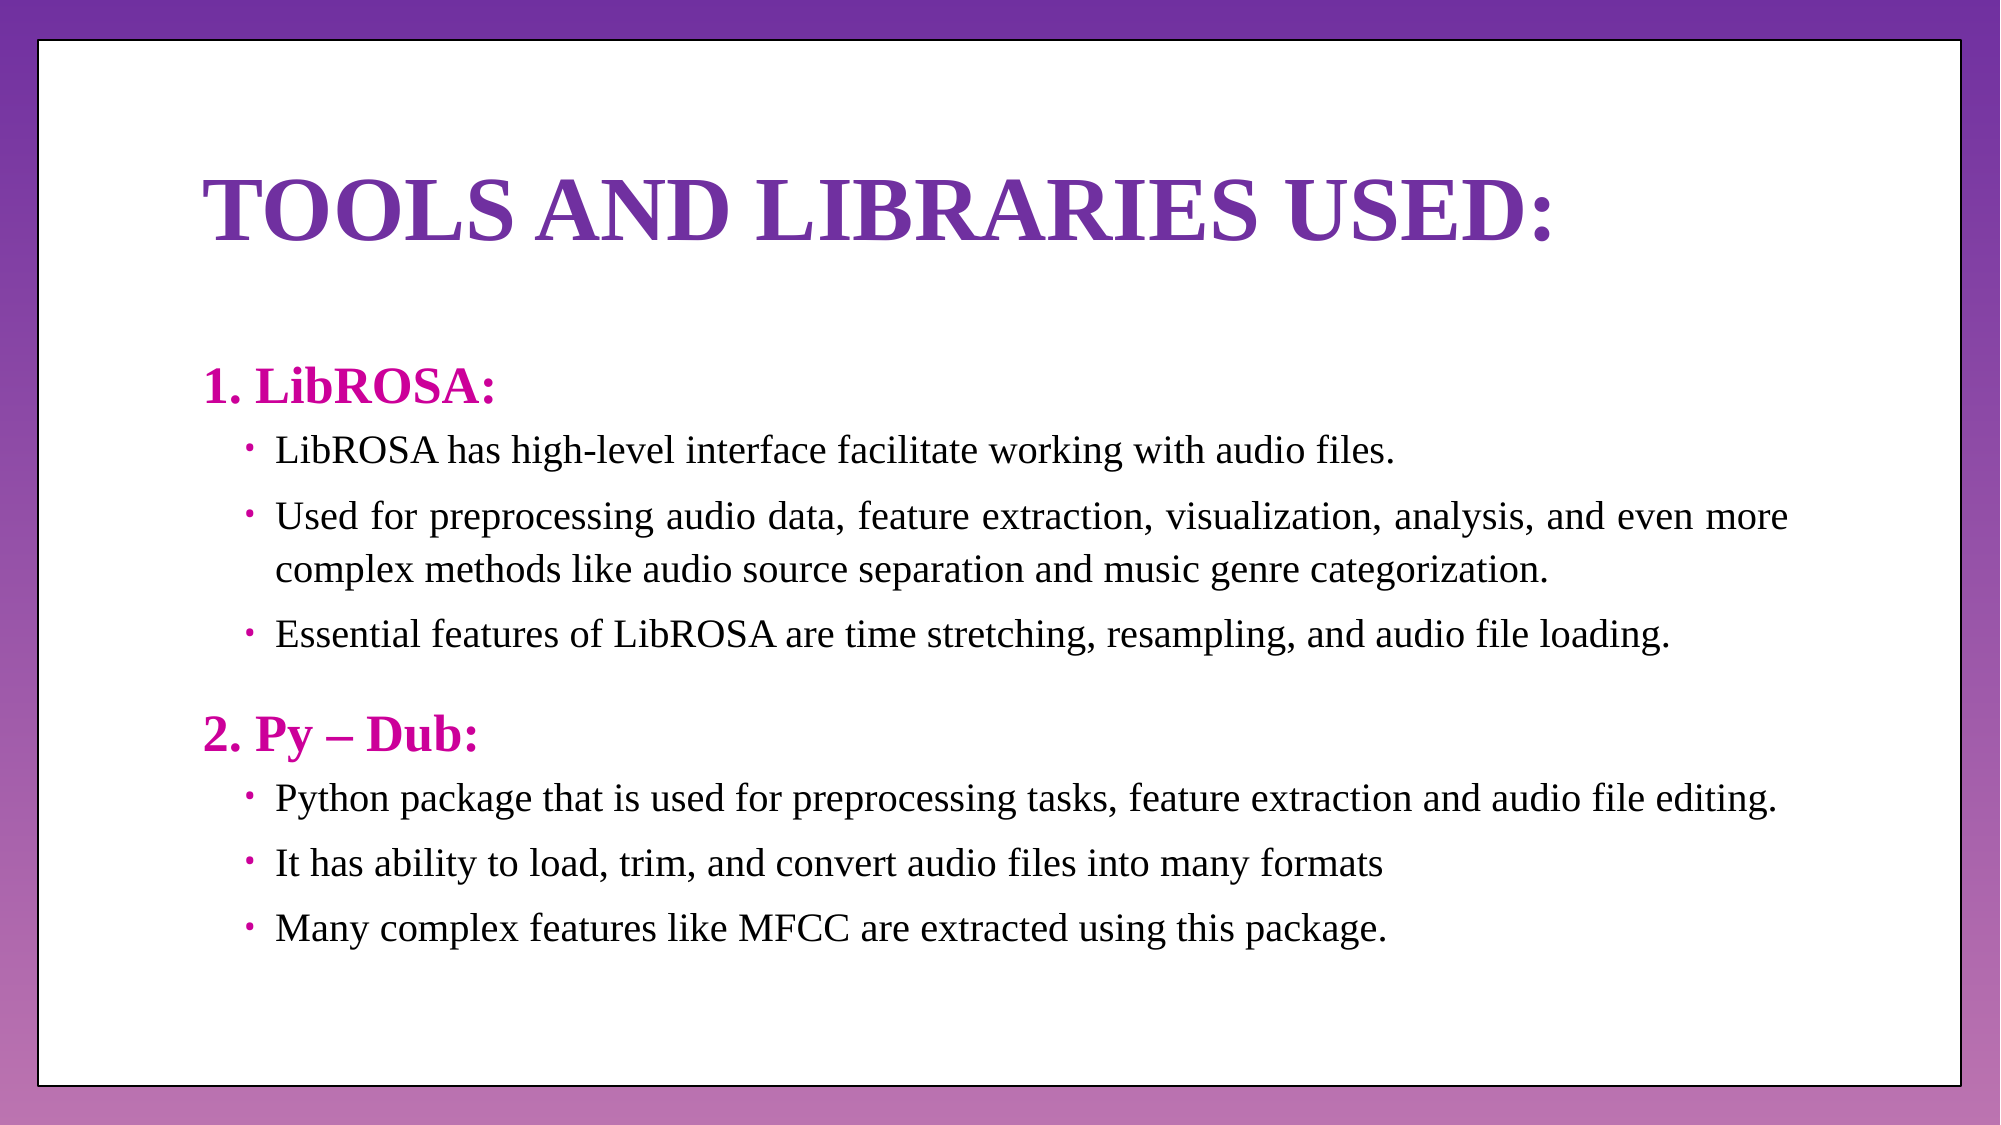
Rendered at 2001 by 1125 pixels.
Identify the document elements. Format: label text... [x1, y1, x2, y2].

list 1. LibROSA: LibROSA has high-level interface facilitate working with audio files. Used for preprocessing audio data, feature extraction, visualization, analysis, and even more complex methods like audio source separation and music genre categorization. Essential features of LibROSA are time stretching, resampling, and audio file loading. 2. Py – Dub: Python package that is used for preprocessing tasks, feature extraction and audio file editing. It has ability to load, trim, and convert audio files into many formats Many complex features like MFCC are extracted using this package. [187, 337, 1807, 1000]
title TOOLS AND LIBRARIES USED: [187, 99, 1808, 323]
